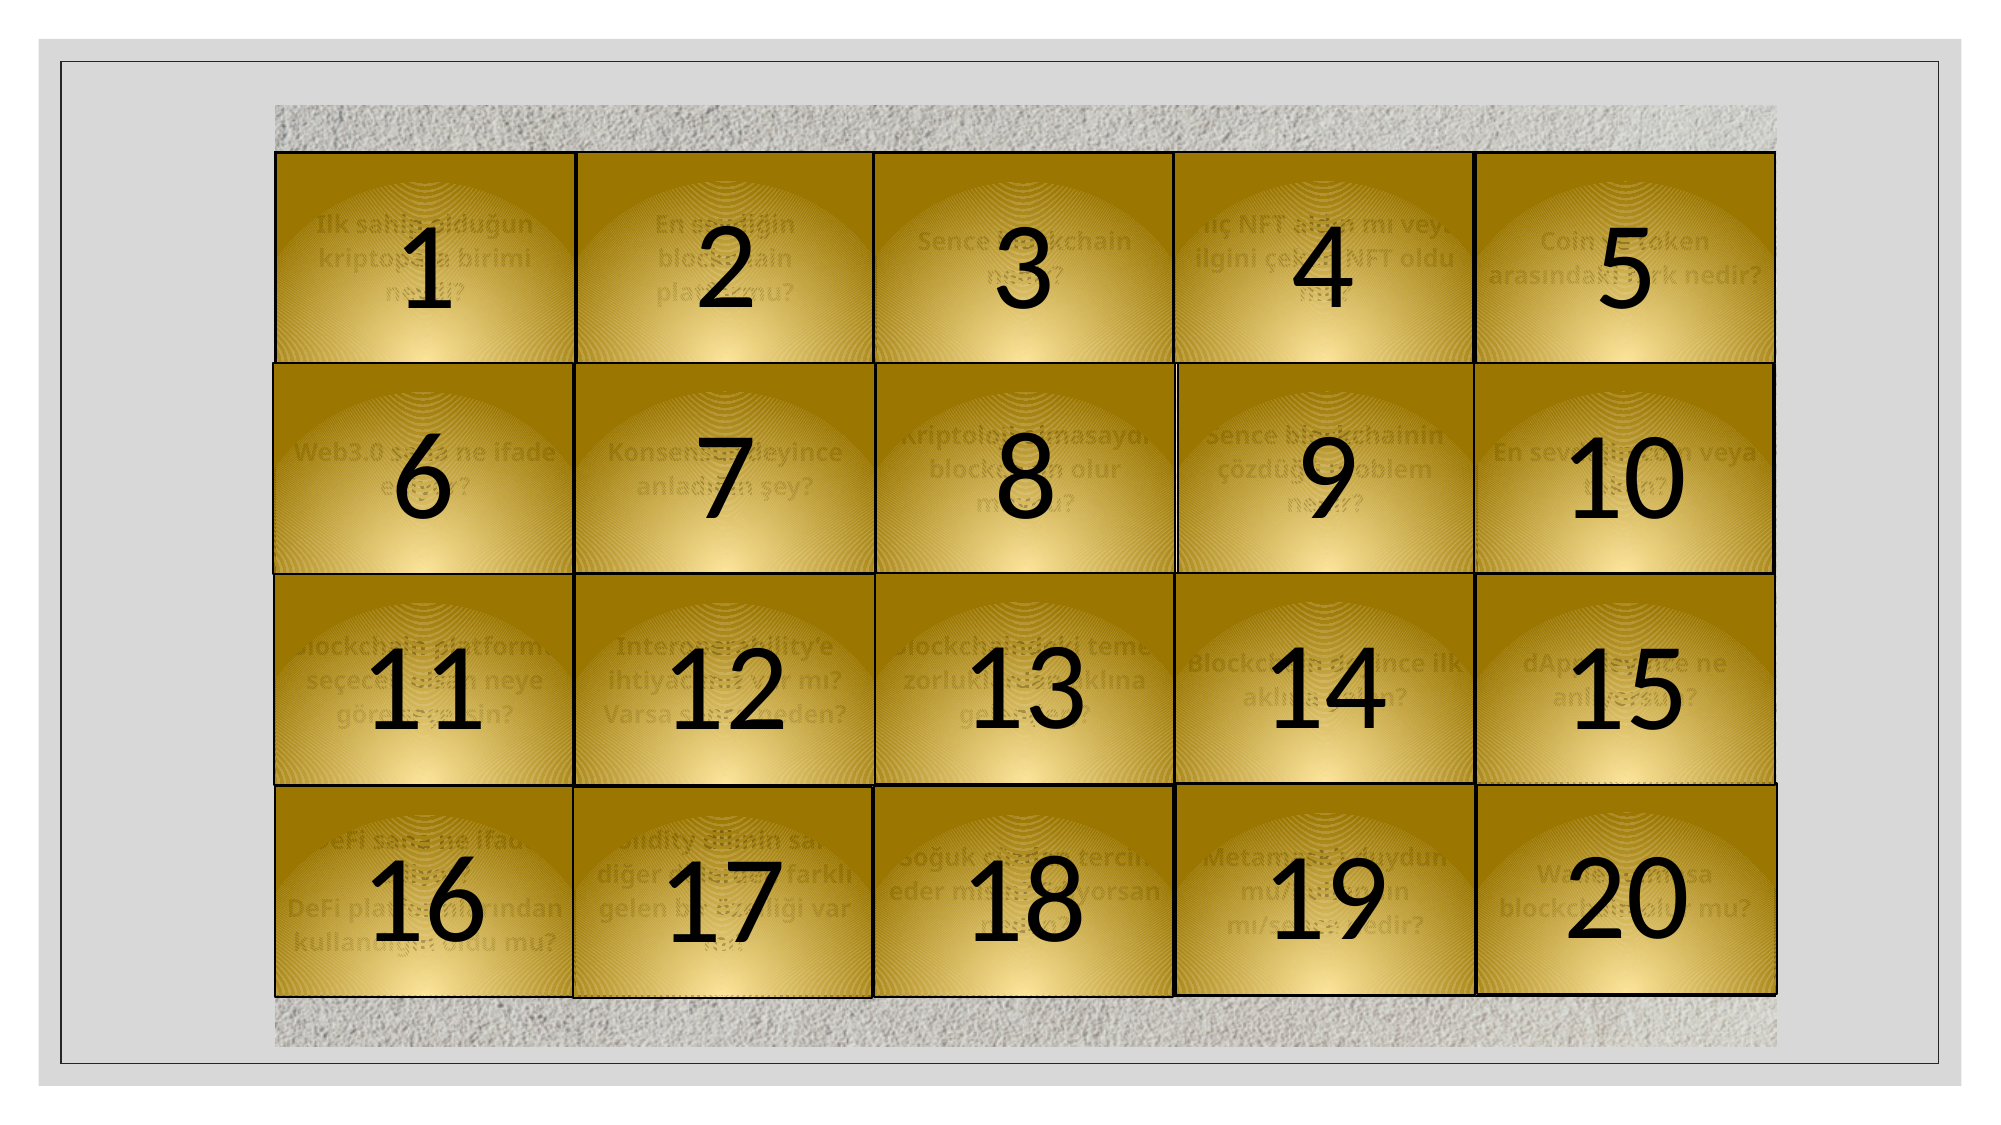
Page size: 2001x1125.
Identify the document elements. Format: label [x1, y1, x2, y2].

picture [275, 105, 1777, 1047]
